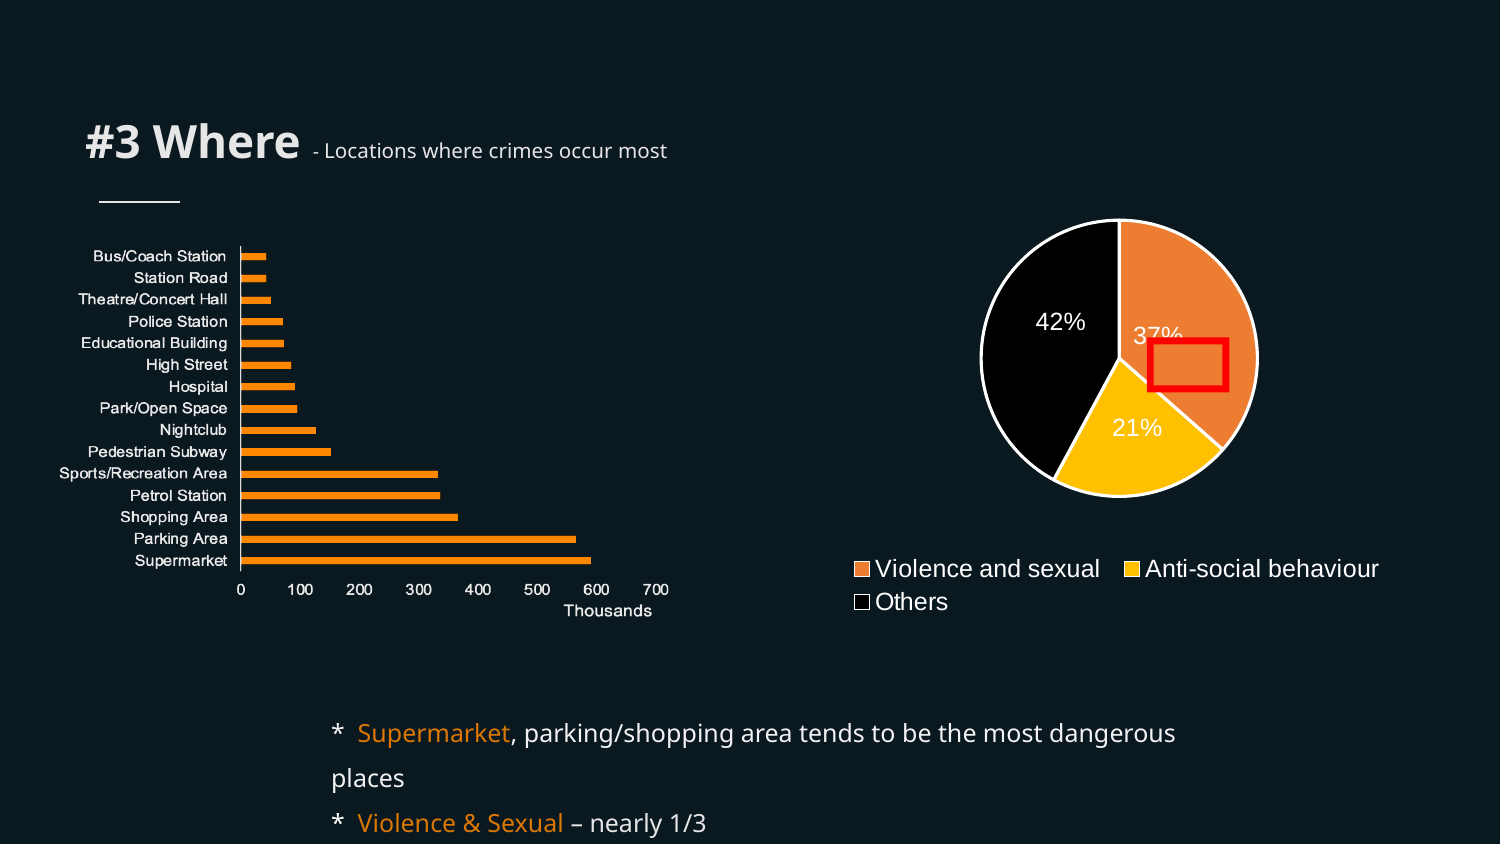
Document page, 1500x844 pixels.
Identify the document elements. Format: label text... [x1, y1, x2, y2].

chart [749, 197, 1485, 622]
title #3 Where - Locations where crimes occur most [73, 79, 1472, 174]
picture [49, 231, 698, 637]
text_box * Supermarket, parking/shopping area tends to be the most dangerous places * Violence & Sexual – nearly 1/3 [316, 695, 1230, 844]
